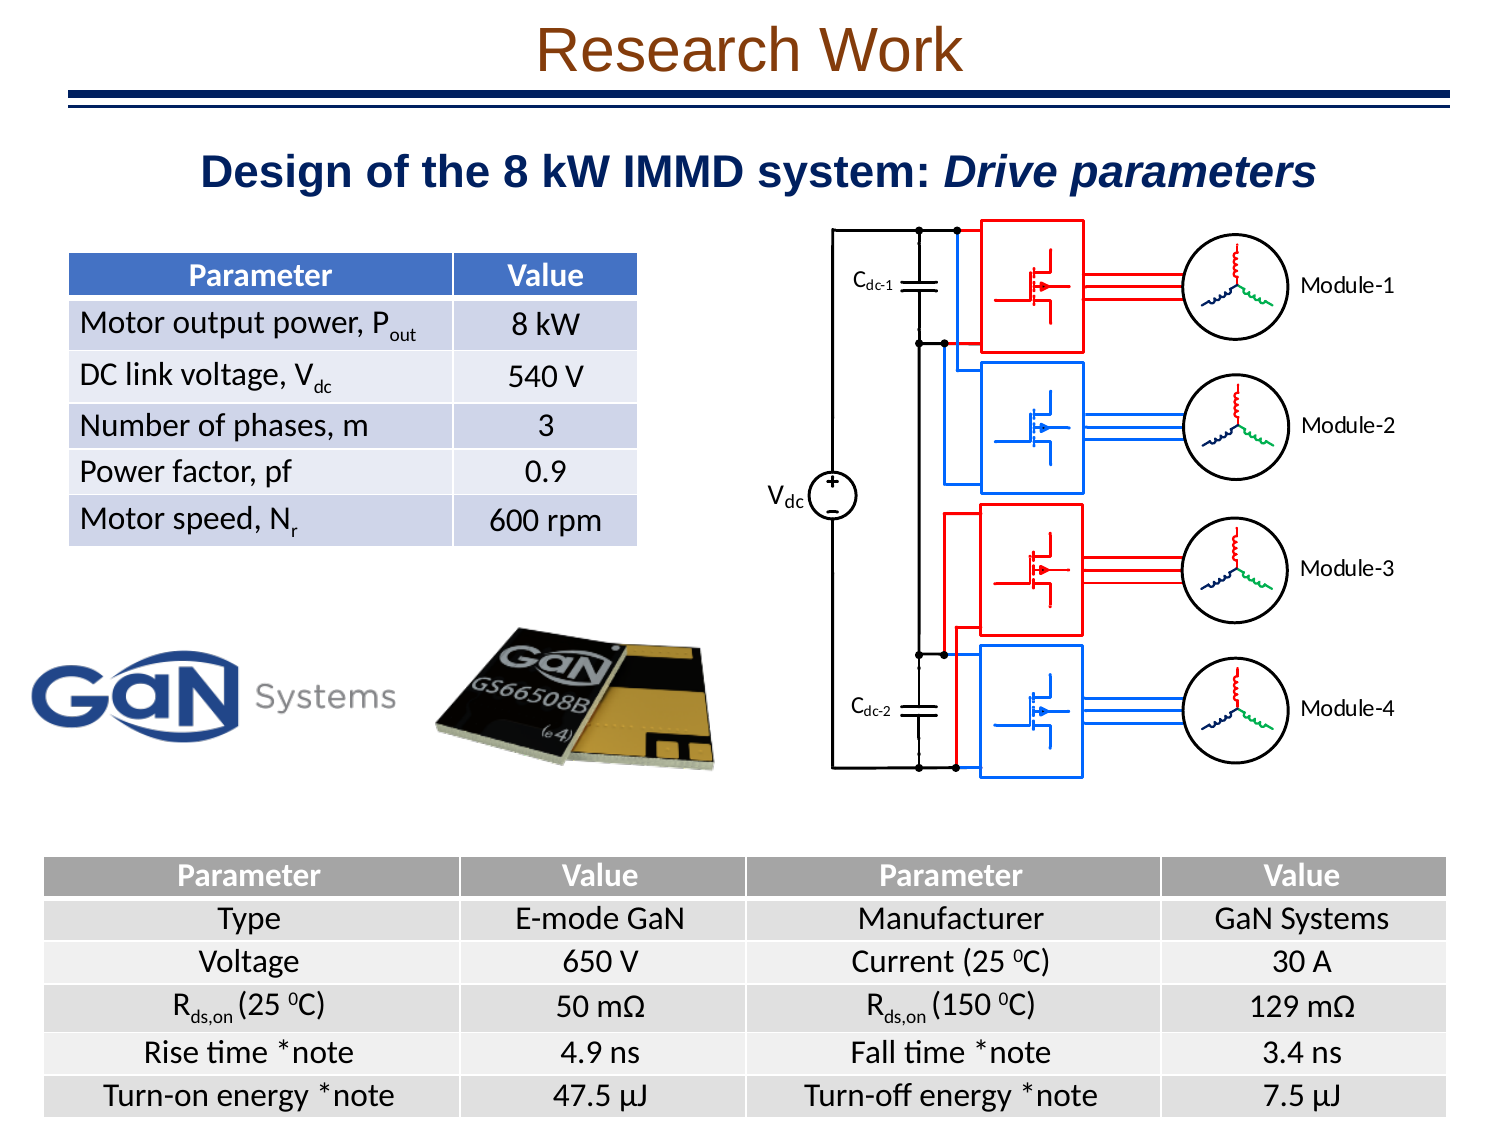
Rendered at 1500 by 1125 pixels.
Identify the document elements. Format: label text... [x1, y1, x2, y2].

picture [428, 614, 727, 783]
table_cell Turn-off energy *note [747, 1076, 1160, 1117]
picture [27, 613, 397, 783]
table_cell Rds,on (25 0C) [44, 985, 459, 1032]
table_cell GaN Systems [1162, 901, 1446, 940]
table_cell 600 rpm [454, 495, 637, 546]
table_cell Number of phases, m [69, 404, 452, 448]
table_cell 50 mΩ [461, 985, 745, 1032]
table_cell 129 mΩ [1162, 985, 1446, 1032]
table_cell Rise time *note [44, 1033, 459, 1074]
table_cell 3 [454, 404, 637, 448]
table_cell 0.9 [454, 450, 637, 494]
table_cell 4.9 ns [461, 1033, 745, 1074]
table_header Value [454, 253, 637, 295]
table_cell Turn-on energy *note [44, 1076, 459, 1117]
table_cell Rds,on (150 0C) [747, 985, 1160, 1032]
table_header Value [461, 857, 745, 896]
table_cell Manufacturer [747, 901, 1160, 940]
table_cell E-mode GaN [461, 901, 745, 940]
table_header Parameter [747, 857, 1160, 896]
text_box Research Work [0, 1, 1500, 92]
table_cell DC link voltage, Vdc [69, 351, 452, 402]
table_cell Voltage [44, 942, 459, 983]
table_cell 47.5 µJ [461, 1076, 745, 1117]
table_header Value [1162, 857, 1446, 896]
table_header Parameter [44, 857, 459, 896]
table_cell 650 V [461, 942, 745, 983]
table_cell Fall time *note [747, 1033, 1160, 1074]
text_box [757, 196, 1409, 838]
table_cell 540 V [454, 351, 637, 402]
table_cell Power factor, pf [69, 450, 452, 494]
table_cell Motor output power, Pout [69, 301, 452, 350]
table_cell 3.4 ns [1162, 1033, 1446, 1074]
table_cell 8 kW [454, 301, 637, 350]
table_cell Motor speed, Nr [69, 495, 452, 546]
table_cell 30 A [1162, 942, 1446, 983]
table_cell Type [44, 901, 459, 940]
table_cell 7.5 µJ [1162, 1076, 1446, 1117]
text_box Design of the 8 kW IMMD system: Drive parameters [43, 130, 1475, 204]
table_header Parameter [69, 253, 452, 295]
table_cell Current (25 0C) [747, 942, 1160, 983]
